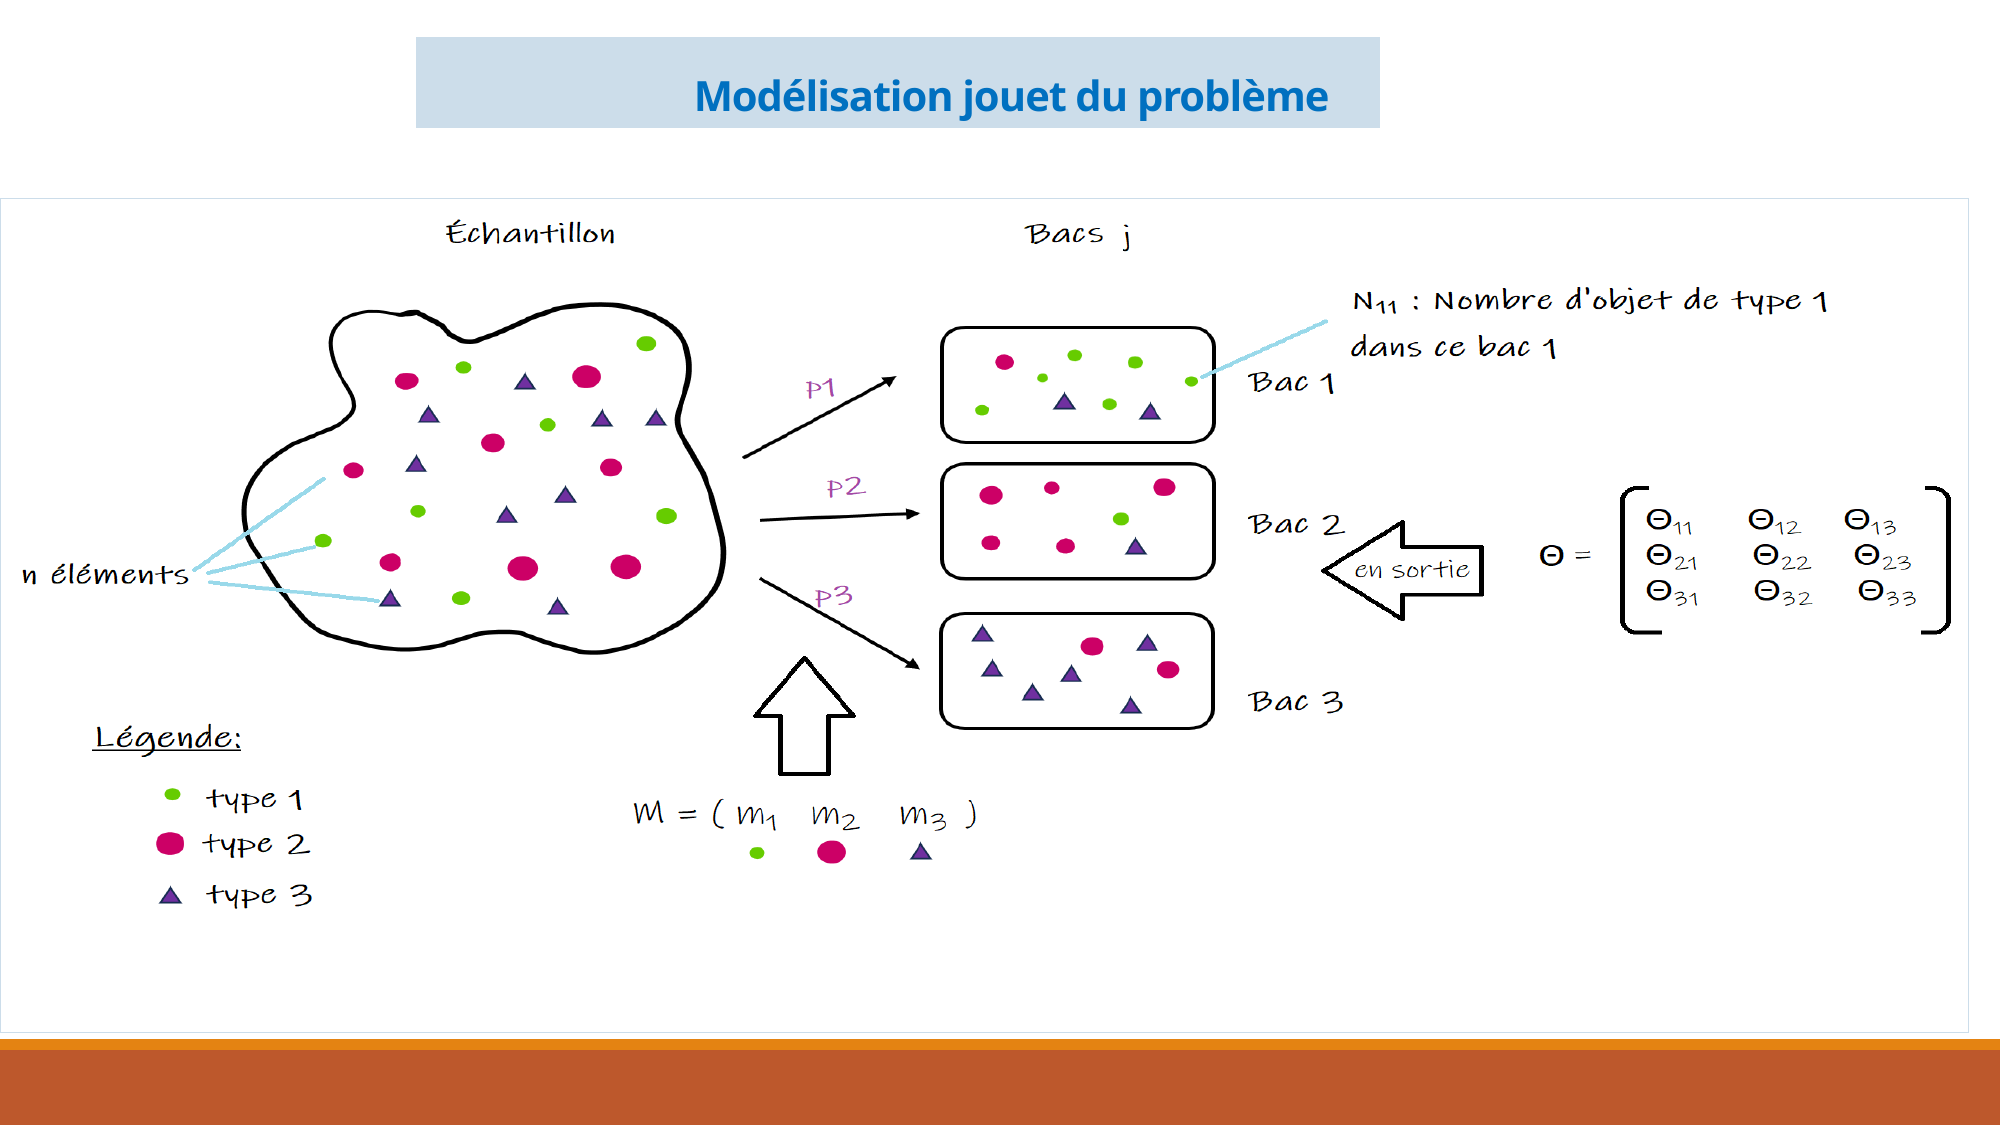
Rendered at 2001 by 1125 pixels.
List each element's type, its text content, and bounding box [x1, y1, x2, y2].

picture [0, 197, 1969, 1033]
title Modélisation jouet du problème [416, 37, 1380, 128]
